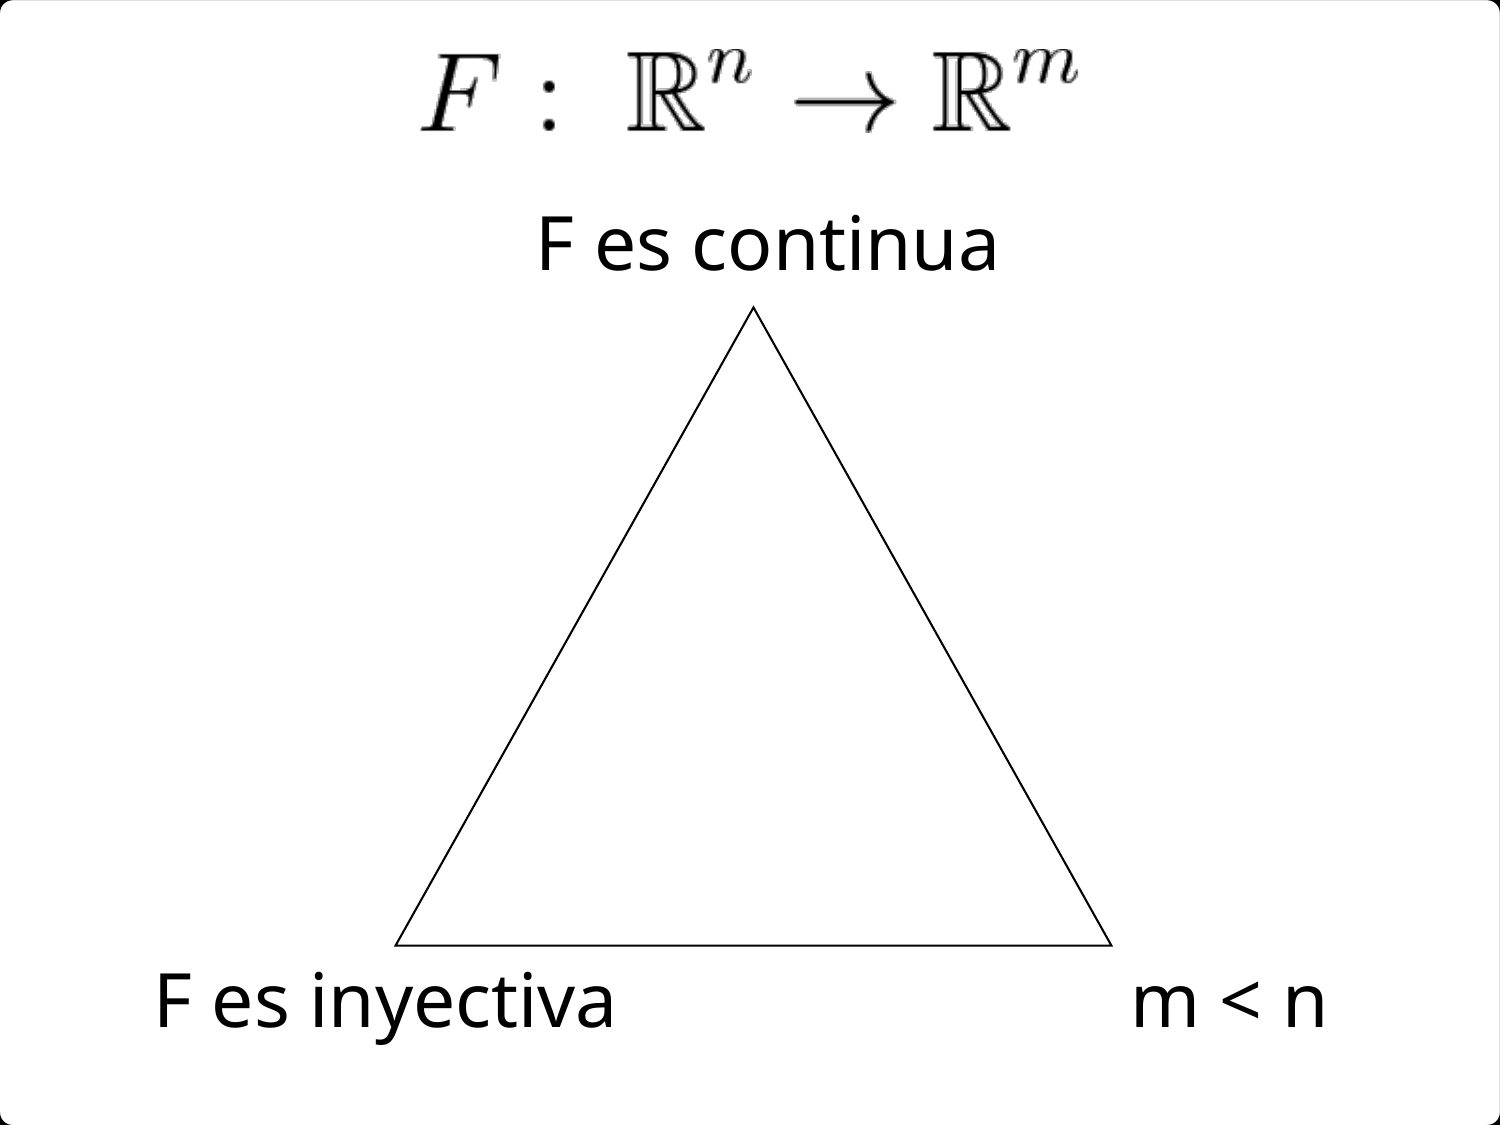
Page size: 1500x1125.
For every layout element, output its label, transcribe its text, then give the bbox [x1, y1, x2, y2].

picture [420, 49, 1080, 133]
text_box F es continua [456, 187, 1080, 293]
text_box [394, 305, 1113, 947]
text_box m < n [917, 945, 1500, 1051]
text_box F es inyectiva [34, 945, 738, 1051]
